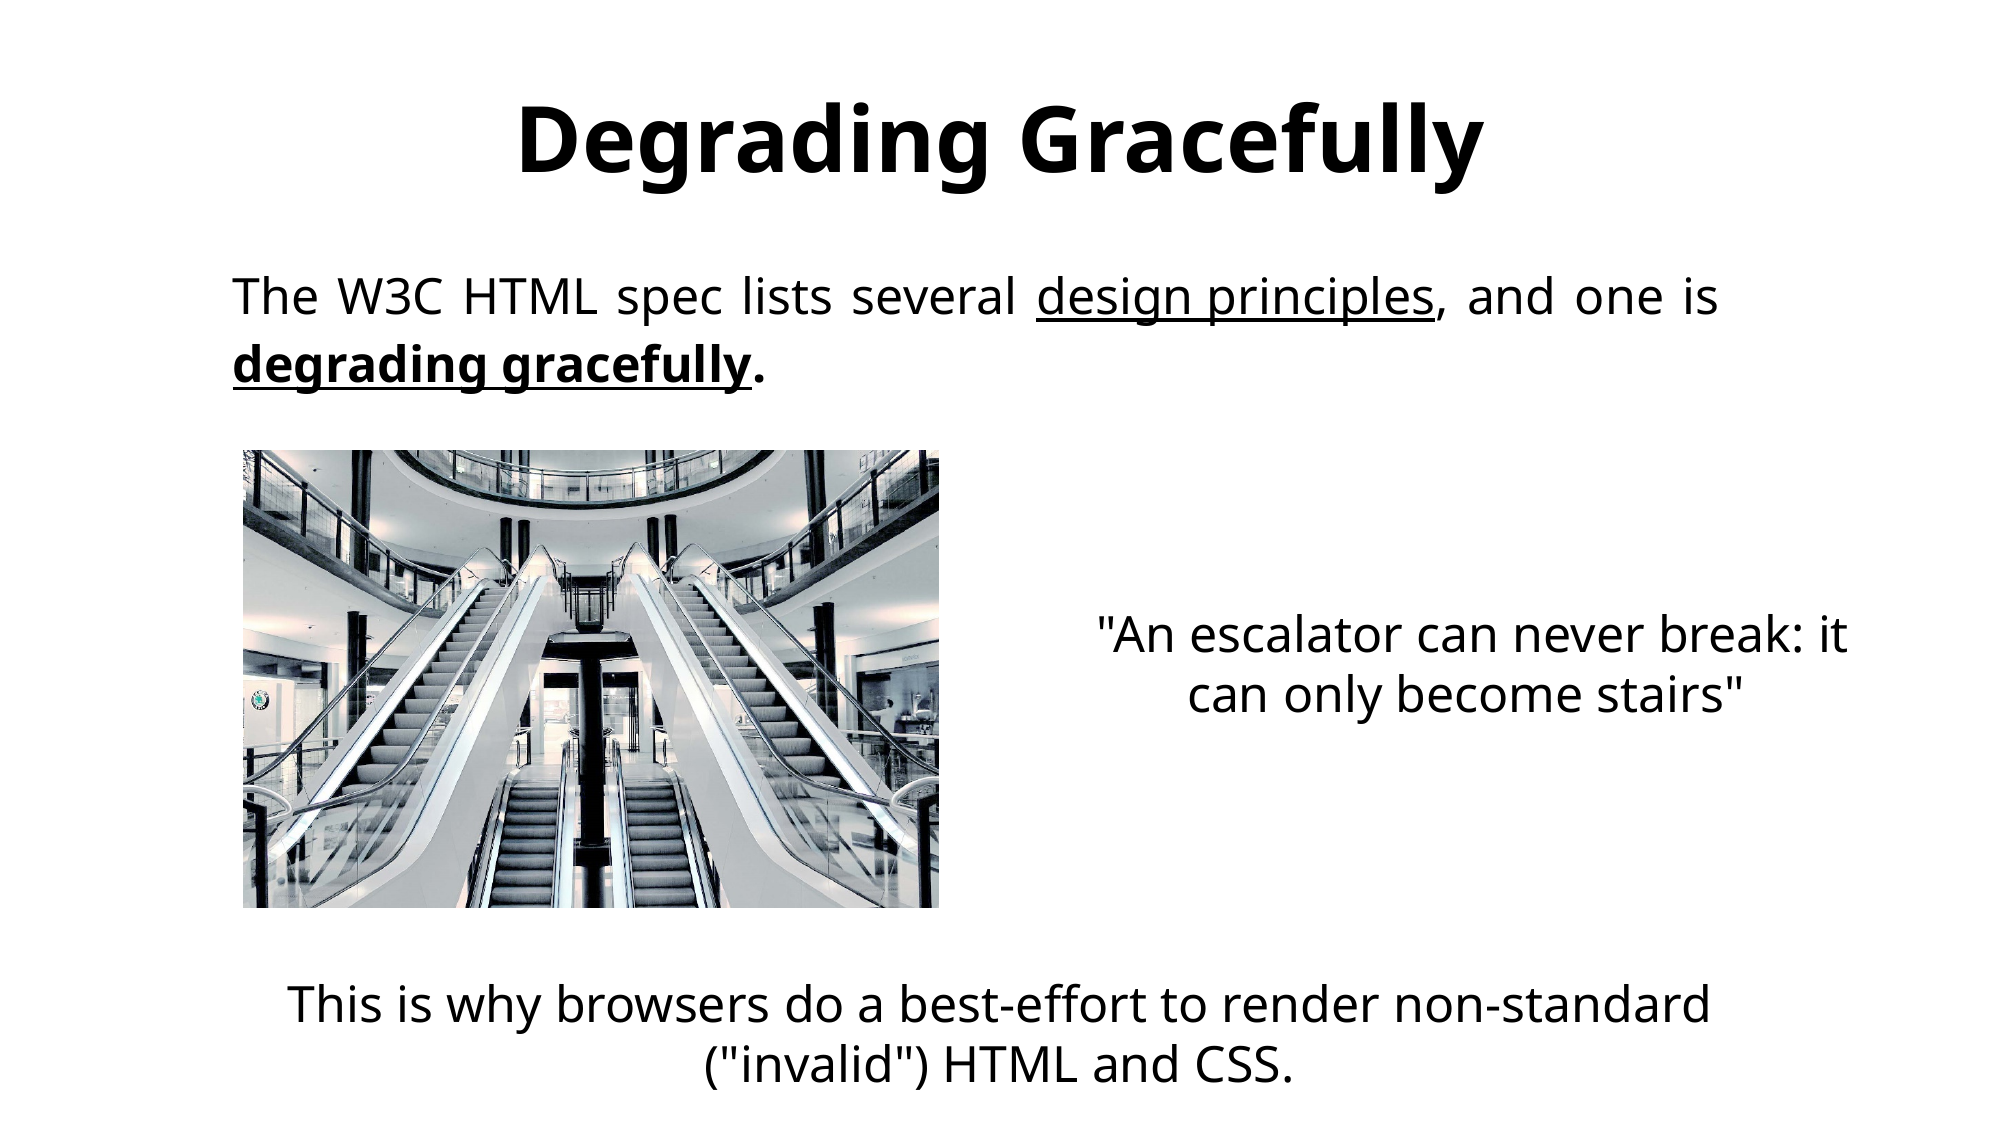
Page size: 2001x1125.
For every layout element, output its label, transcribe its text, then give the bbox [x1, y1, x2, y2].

text_box This is why browsers do a best-effort to render non-standard ("invalid") HTML and CSS. [218, 964, 1781, 1100]
text_box "An escalator can never break: it can only become stairs" [1061, 595, 1884, 730]
picture [243, 450, 939, 908]
text_box Degrading Gracefully [98, 73, 1902, 199]
text_box The W3C HTML spec lists several design principles, and one is degrading gracefully. [217, 257, 1735, 409]
